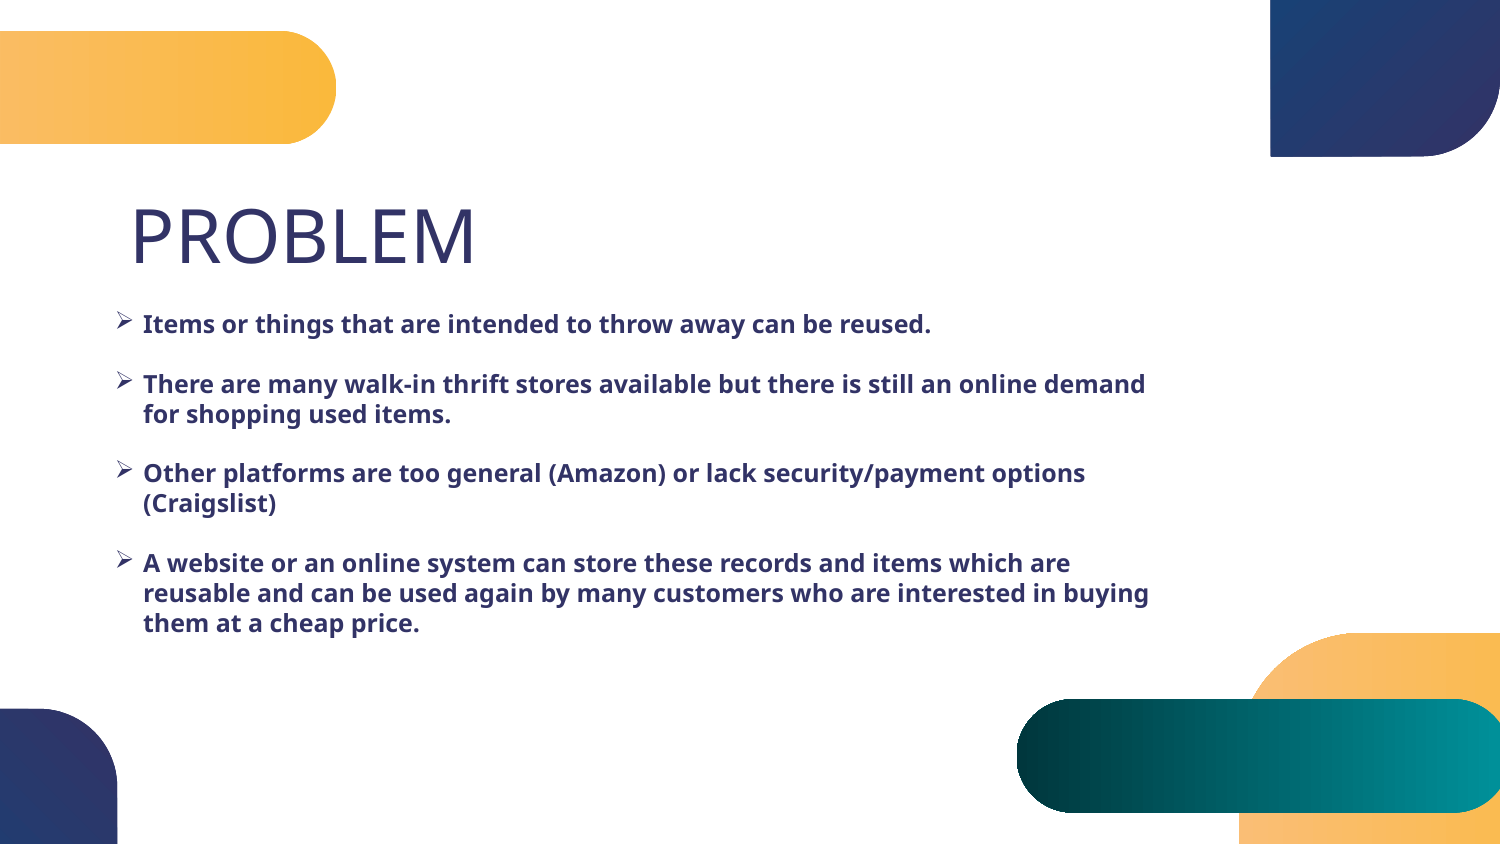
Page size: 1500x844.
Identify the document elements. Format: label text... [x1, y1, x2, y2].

text_box [1270, 0, 1500, 157]
title PROBLEM [114, 173, 653, 292]
text_box [1016, 699, 1500, 813]
list Items or things that are intended to throw away can be reused. There are many walk-in thrift stores available but there is still an online demand for shopping used items. Other platforms are too general (Amazon) or lack security/payment options (Craigslist) A website or an online system can store these records and items which are reusable and can be used again by many customers who are interested in buying them at a cheap price. [0, 316, 1198, 630]
